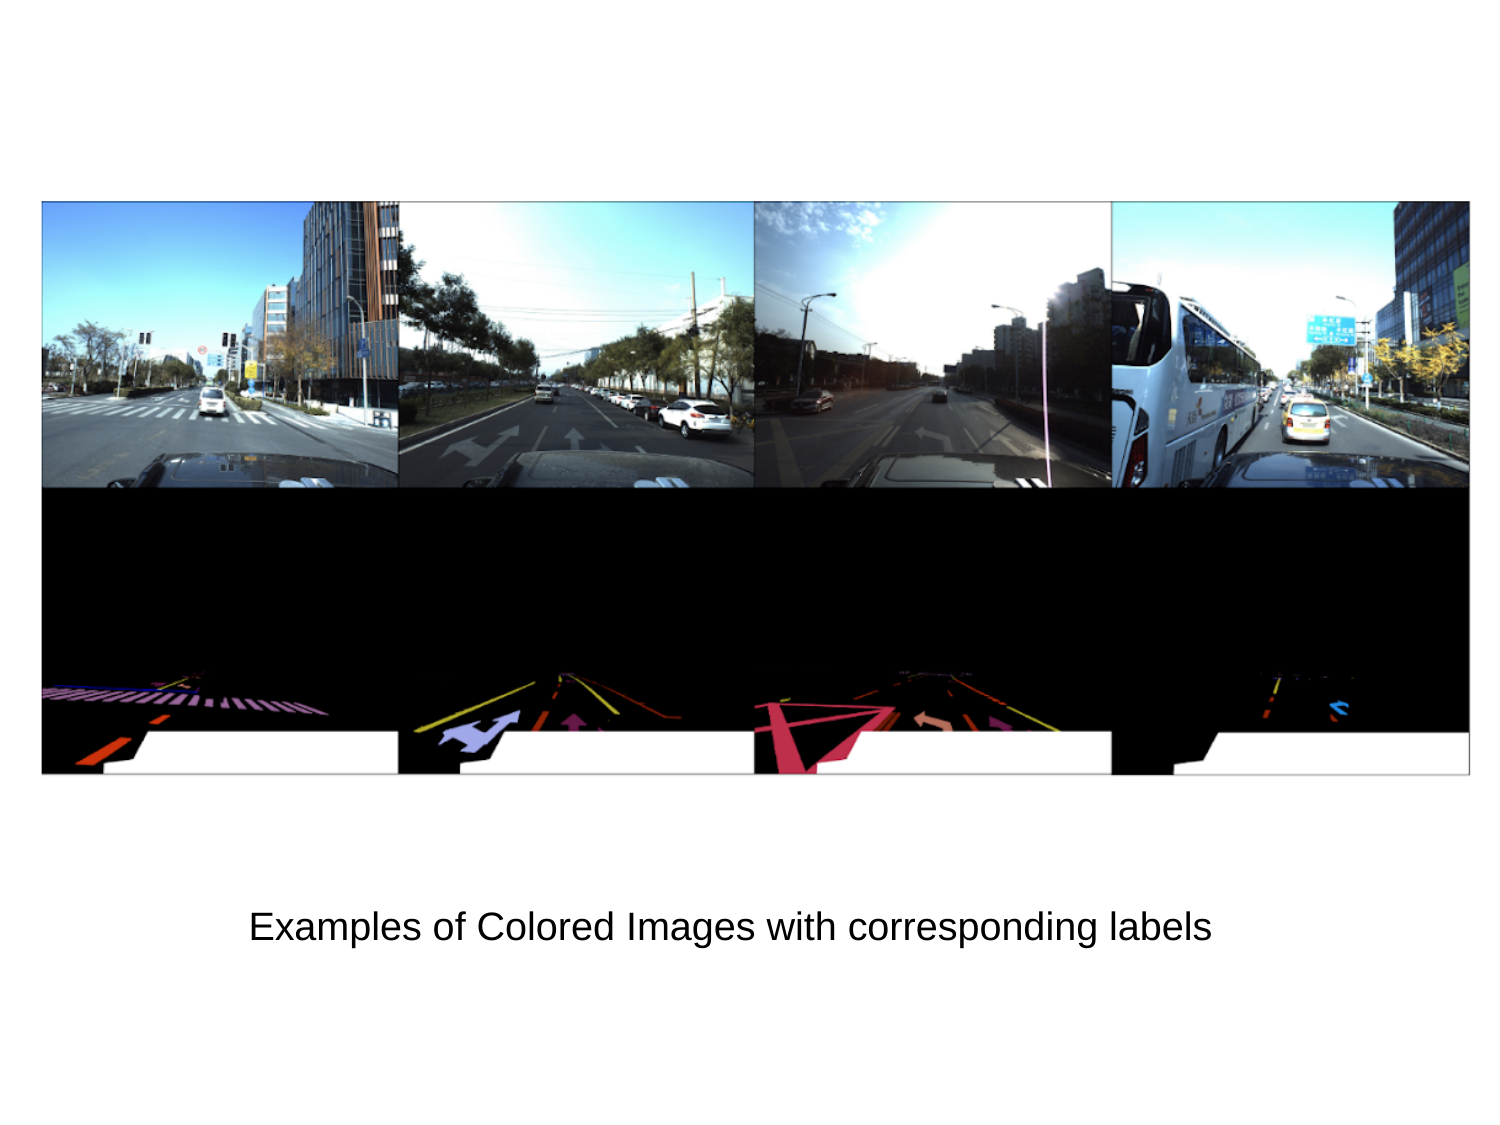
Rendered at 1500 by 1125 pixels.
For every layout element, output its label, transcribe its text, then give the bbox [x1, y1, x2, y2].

picture [24, 184, 1484, 795]
text_box Examples of Colored Images with corresponding labels [233, 885, 1251, 1003]
